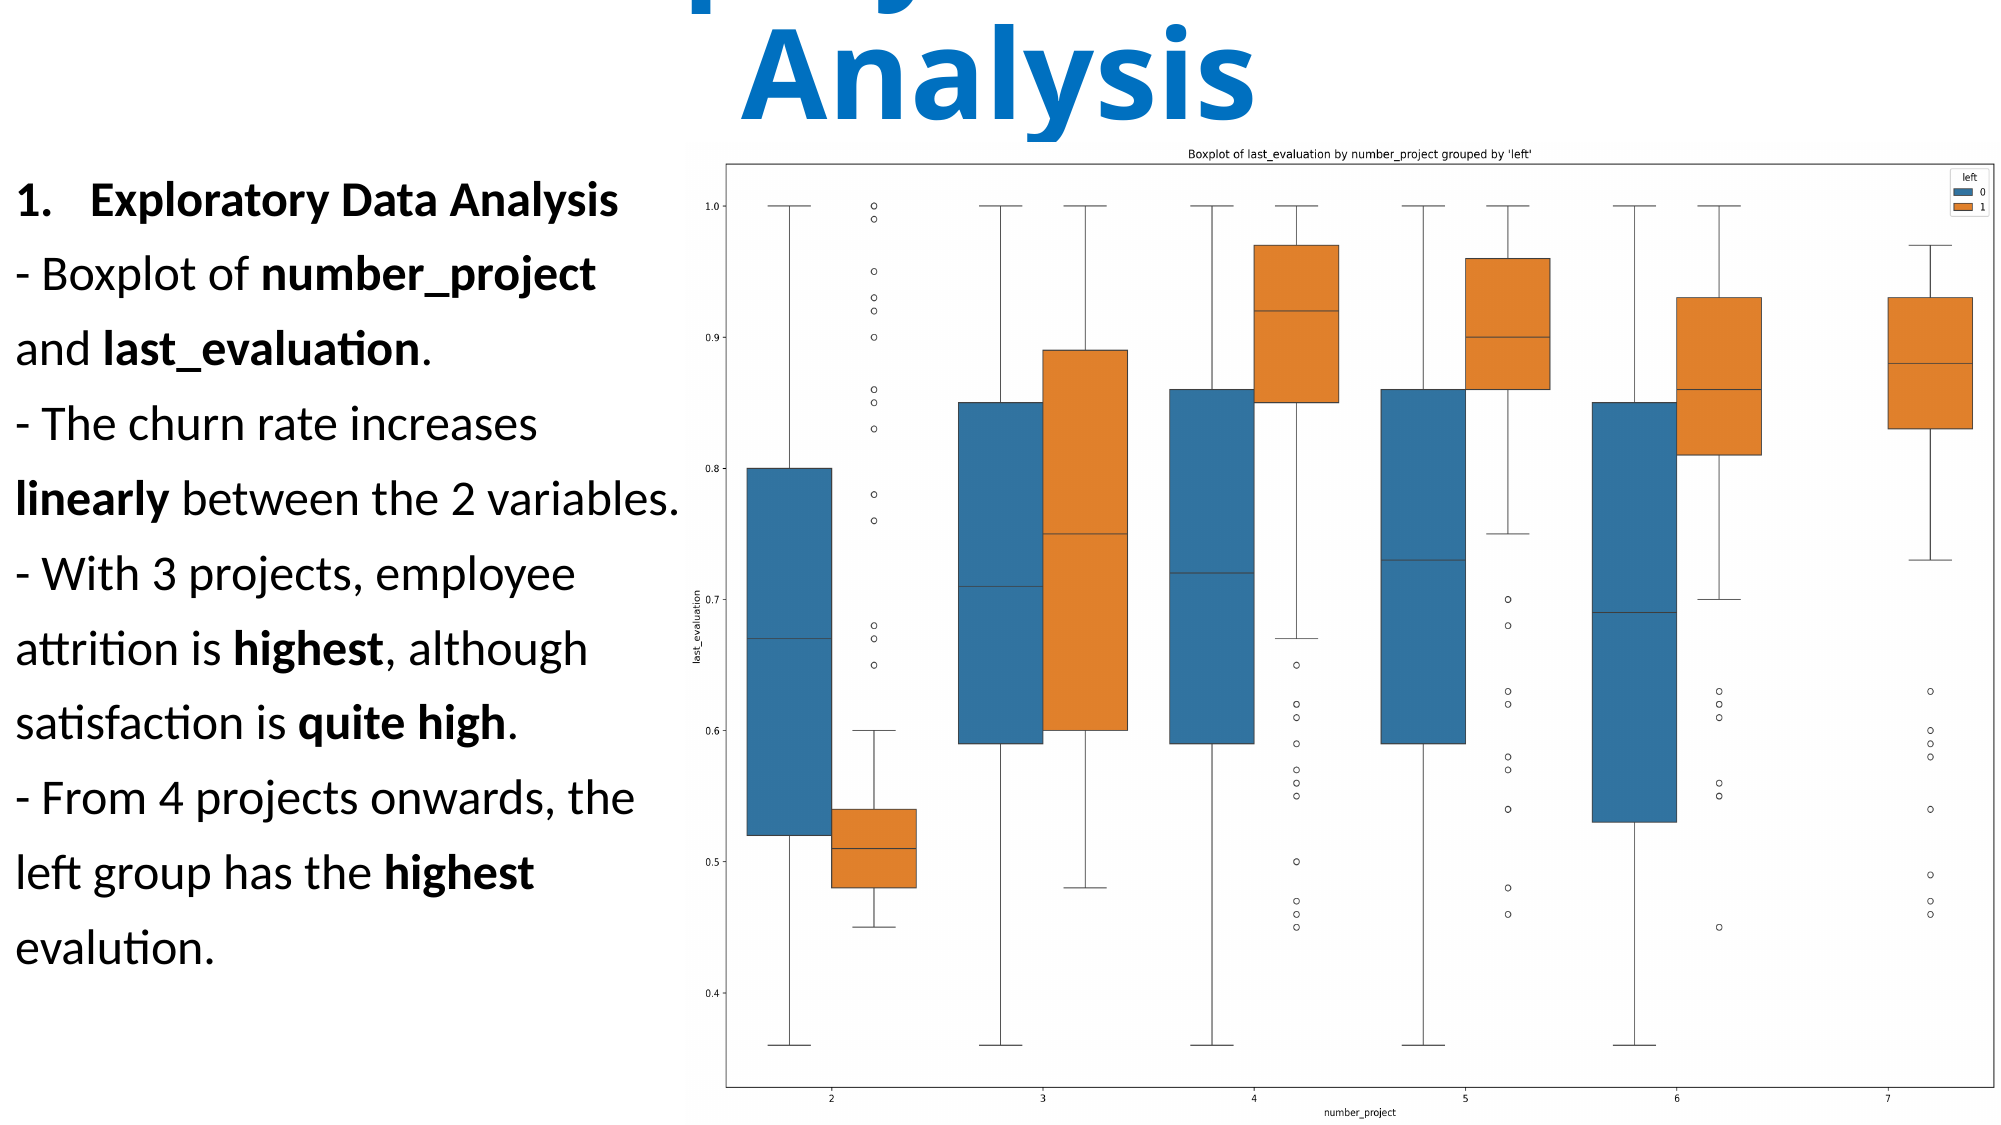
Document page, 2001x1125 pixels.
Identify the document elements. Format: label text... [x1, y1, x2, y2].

title Employee Churn Analysis [249, 0, 1750, 155]
subtitle Exploratory Data Analysis - Boxplot of number_project and last_evaluation. - The churn rate increases linearly between the 2 variables. - With 3 projects, employee attrition is highest, although satisfaction is quite high. - From 4 projects onwards, the left group has the highest evalution. [0, 165, 685, 1125]
picture [685, 142, 2000, 1125]
